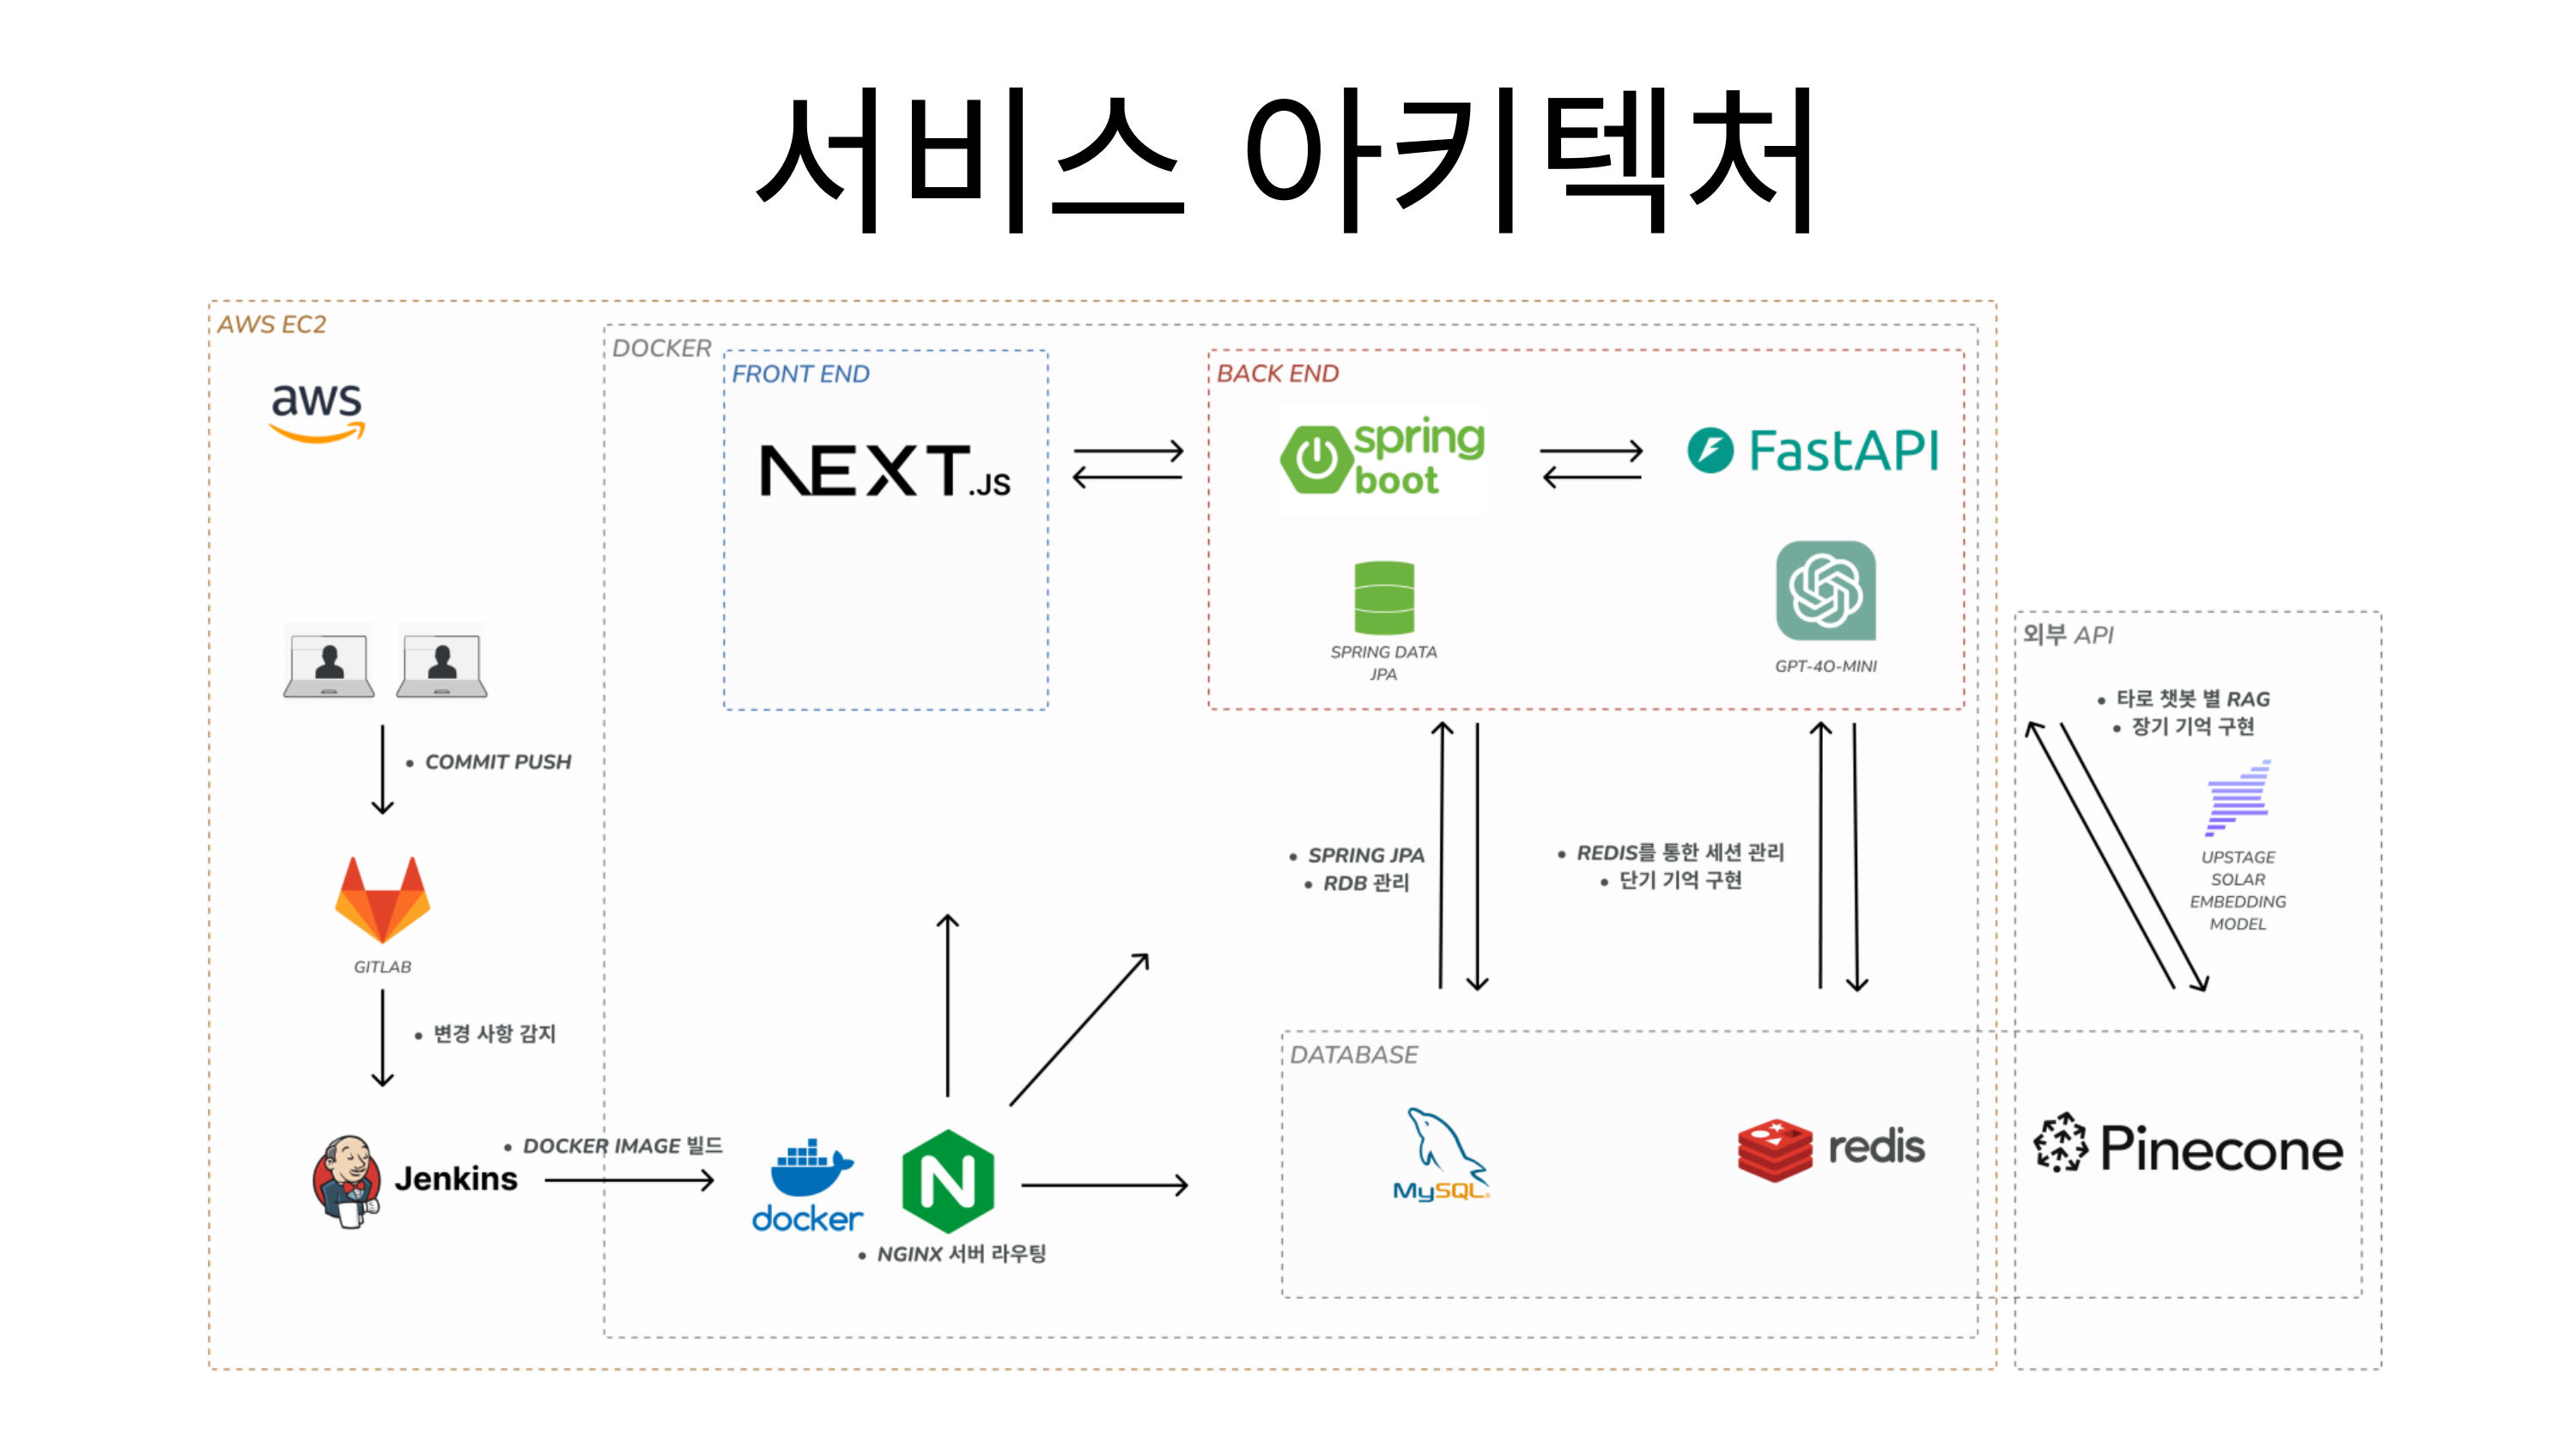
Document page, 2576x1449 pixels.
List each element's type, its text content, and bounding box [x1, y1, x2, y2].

picture [173, 248, 2403, 1449]
text_box 서비스 아키텍처 [538, 68, 2039, 246]
